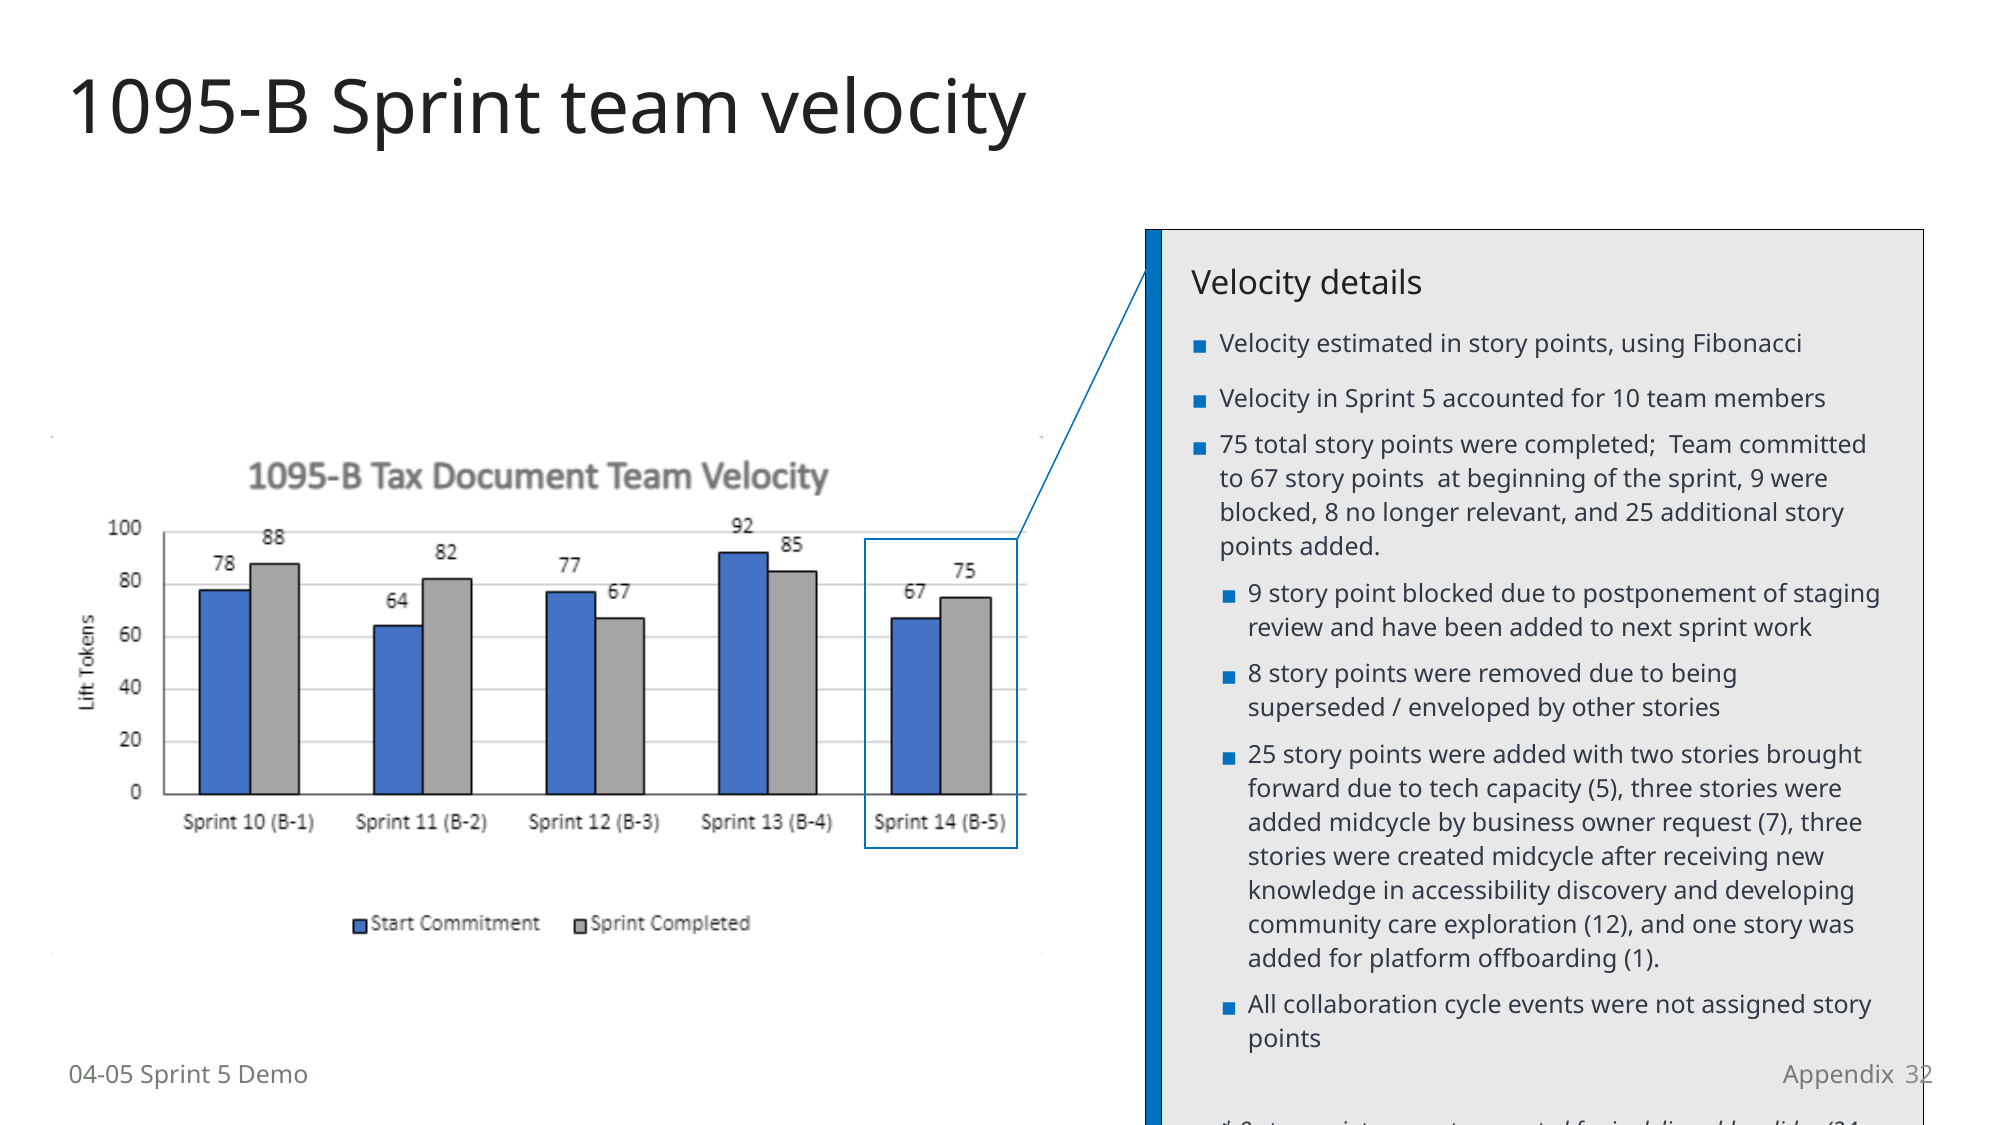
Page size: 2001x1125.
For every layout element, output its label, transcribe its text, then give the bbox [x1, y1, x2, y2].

text_box Appendix [1462, 1051, 1910, 1097]
text_box 1095-B Sprint team velocity [51, 61, 1914, 184]
text_box 04-05 Sprint 5 Demo [68, 1051, 516, 1097]
text_box 32 [1889, 1051, 1957, 1112]
table_header Velocity details Velocity estimated in story points, using Fibonacci Velocity in Sprint 5 accounted for 10 team members 75 total story points were completed; Team committed to 67 story points at beginning of the sprint, 9 were blocked, 8 no longer relevant, and 25 additional story points added. 9 story point blocked due to postponement of staging review and have been added to next sprint work 8 story points were removed due to being superseded / enveloped by other stories 25 story points were added with two stories brought forward due to tech capacity (5), three stories were added midcycle by business owner request (7), three stories were created midcycle after receiving new knowledge in accessibility discovery and developing community care exploration (12), and one story was added for platform offboarding (1). All collaboration cycle events were not assigned story points * 9 story points are not accounted for in deliverables slides (24-26); VA platform onboarding /offboarding (6), collaboration cycle feedback Mural (3) [1162, 230, 1923, 1125]
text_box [1017, 265, 1149, 540]
table_header [1146, 230, 1161, 1125]
picture [50, 435, 1043, 956]
